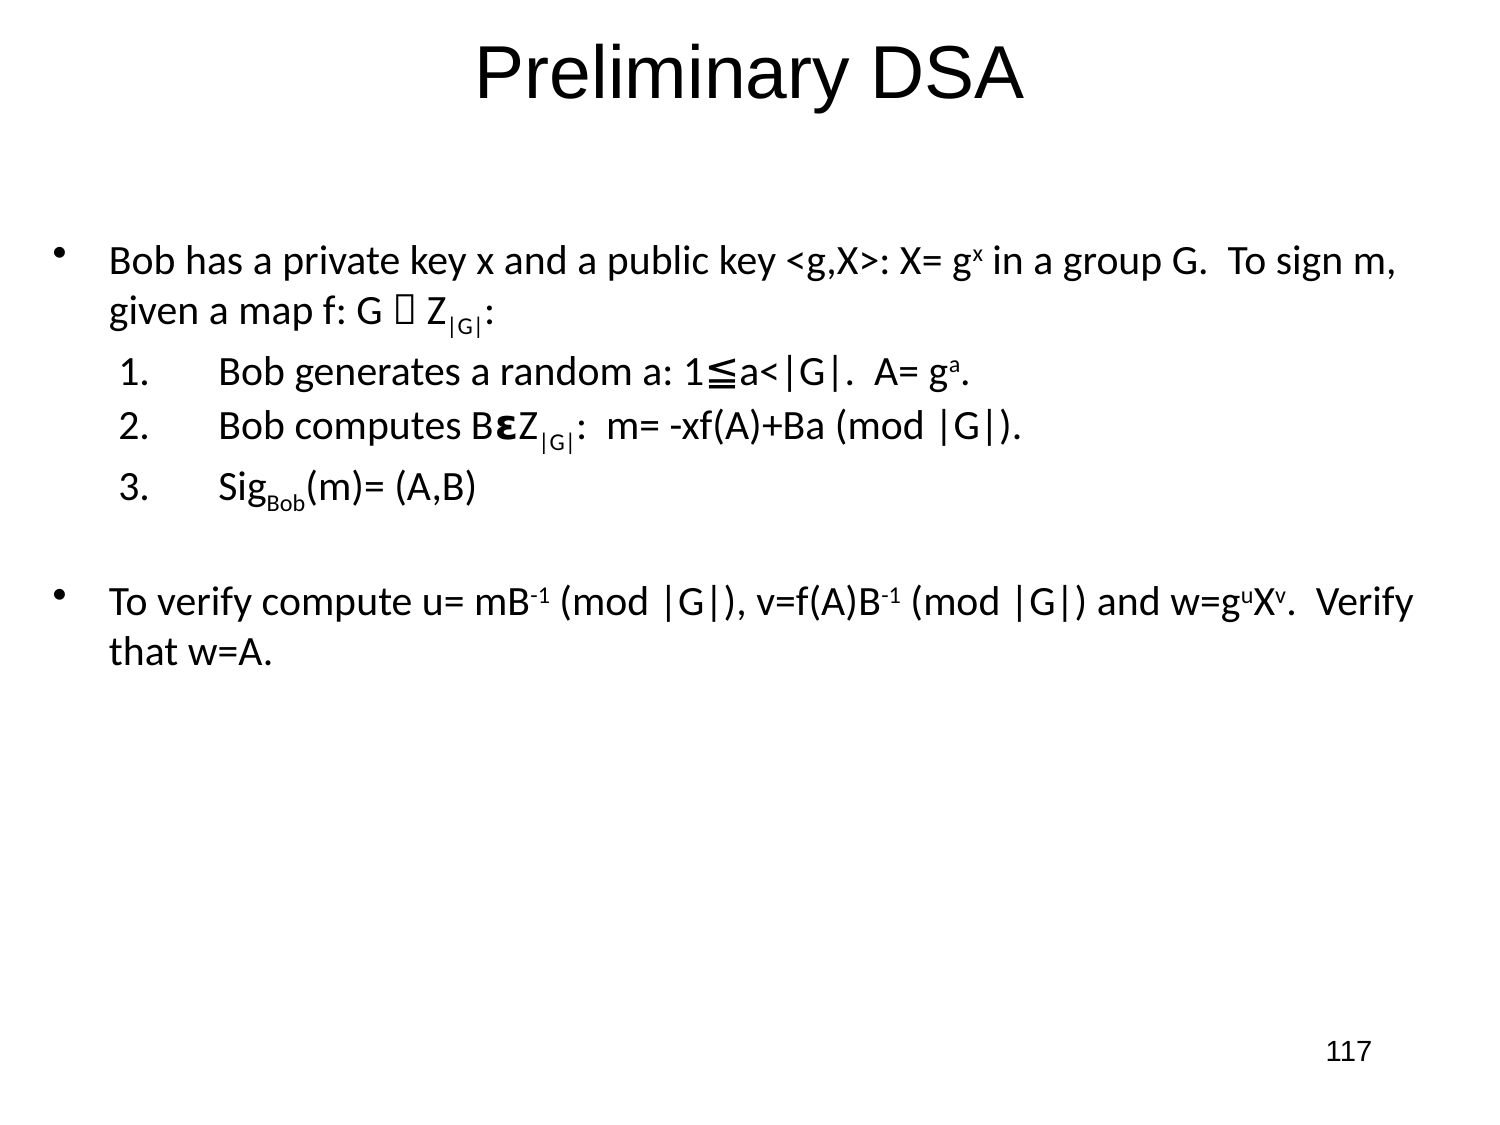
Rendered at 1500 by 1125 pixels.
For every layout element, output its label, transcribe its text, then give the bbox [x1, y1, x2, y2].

slide_number 117 [1074, 1024, 1388, 1101]
title Preliminary DSA [112, 0, 1388, 138]
list Bob has a private key x and a public key <g,X>: X= gx in a group G. To sign m, given a map f: G  Z|G|: Bob generates a random a: 1≦a<|G|. A= ga. Bob computes B𝝴Z|G|: m= -xf(A)+Ba (mod |G|). SigBob(m)= (A,B) To verify compute u= mB-1 (mod |G|), v=f(A)B-1 (mod |G|) and w=guXv. Verify that w=A. [37, 224, 1463, 901]
